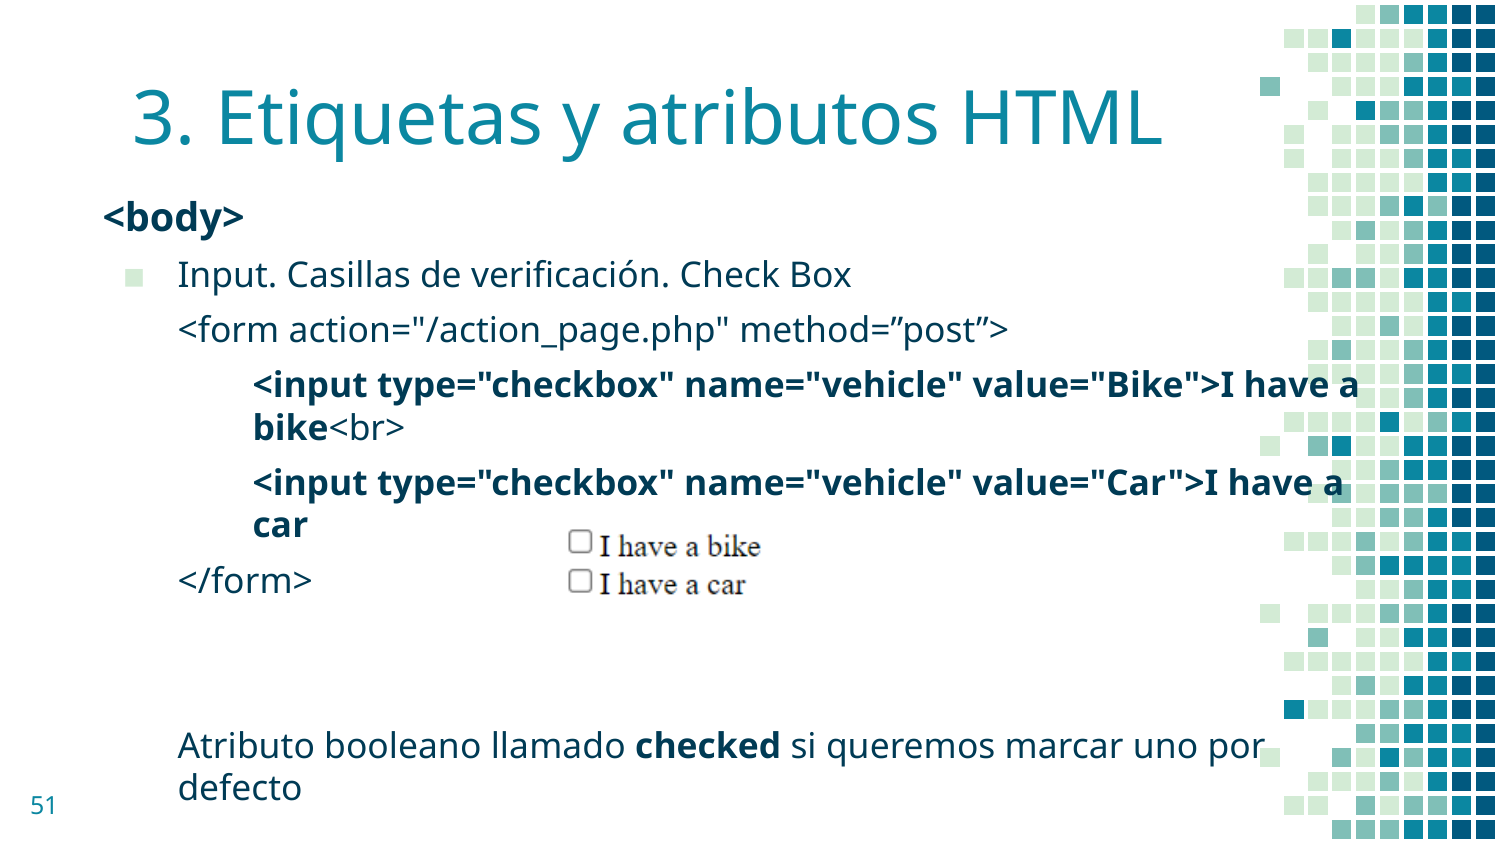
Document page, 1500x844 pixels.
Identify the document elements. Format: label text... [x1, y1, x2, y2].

text_box [208, 699, 1123, 765]
title 3. Etiquetas y atributos HTML [117, 33, 1227, 175]
picture [550, 513, 781, 615]
list <body> Input. Casillas de verificación. Check Box <form action="/action_page.php" method=”post”> <input type="checkbox" name="vehicle" value="Bike">I have a bike<br> <input type="checkbox" name="vehicle" value="Car">I have a car </form> Atributo booleano llamado checked si queremos marcar uno por defecto [12, 177, 1388, 674]
slide_number ‹#› [15, 774, 105, 839]
